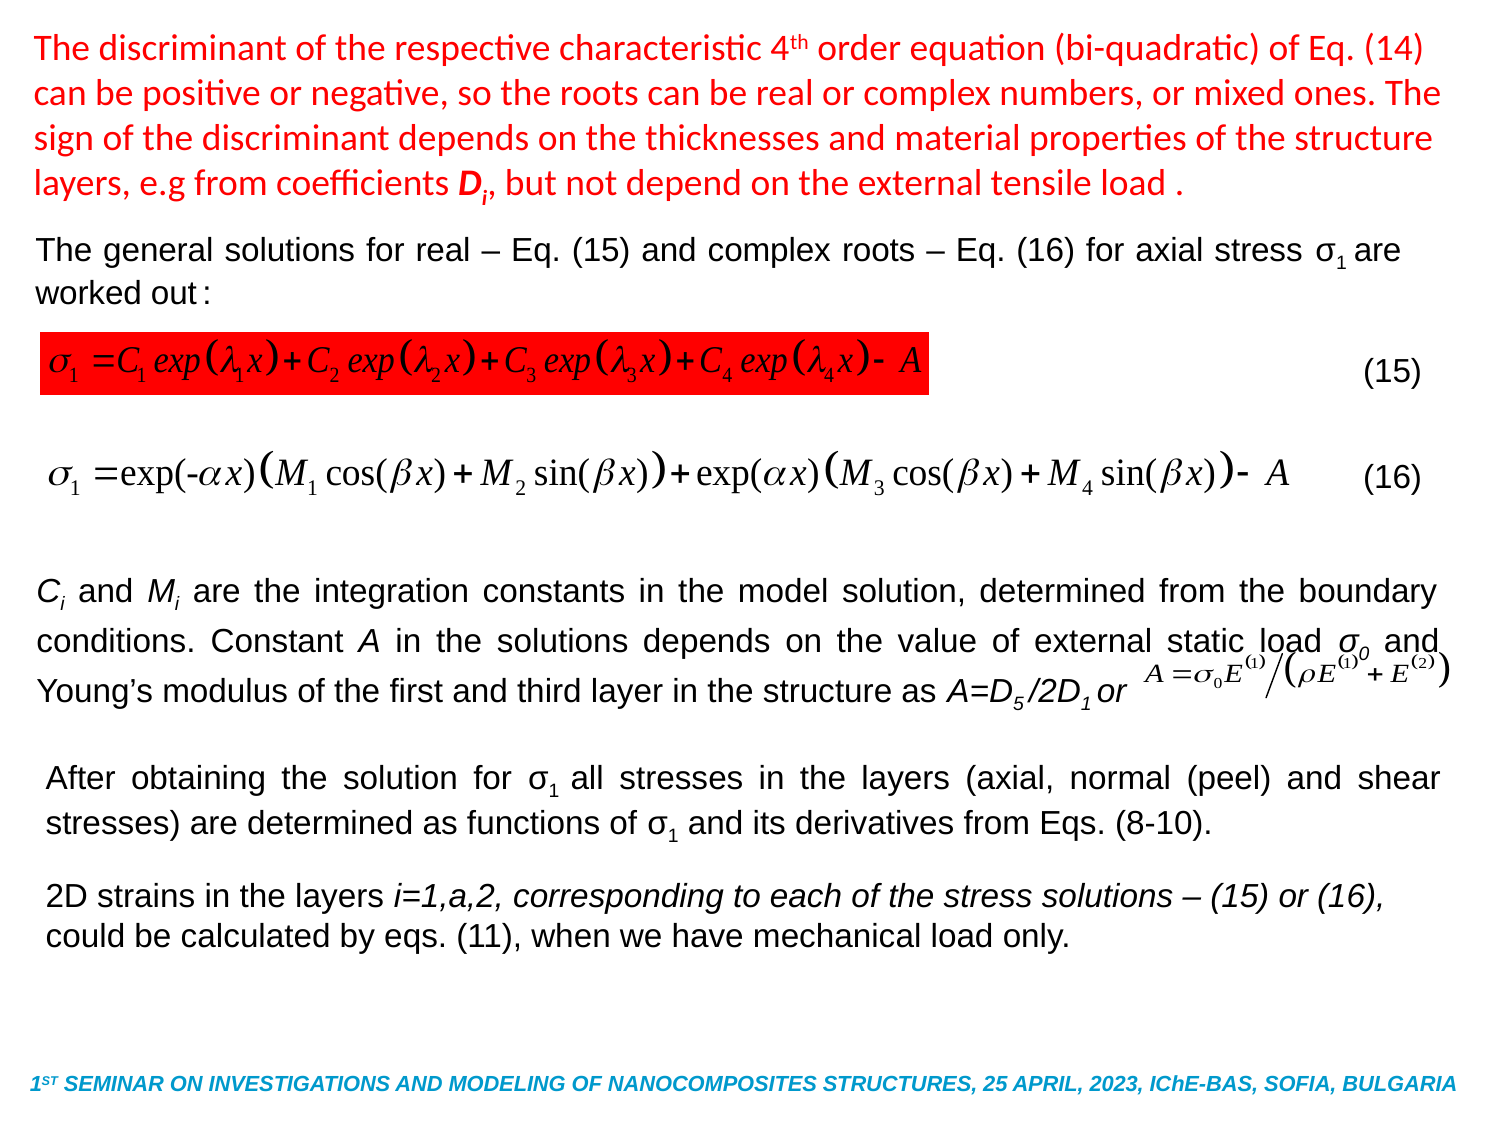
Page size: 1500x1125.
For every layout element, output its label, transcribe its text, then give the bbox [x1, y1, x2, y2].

text_box The discriminant of the respective characteristic 4th order equation (bi-quadratic) of Eq. (14) can be positive or negative, so the roots can be real or complex numbers, or mixed ones. The sign of the discriminant depends on the thicknesses and material properties of the structure layers, e.g from coefficients Di, but not depend on the external tensile load . [18, 16, 1467, 217]
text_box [20, 220, 1457, 845]
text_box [1136, 647, 1455, 706]
picture [42, 443, 1294, 509]
text_box 2D strains in the layers i=1,a,2, corresponding to each of the stress solutions – (15) or (16), could be calculated by eqs. (11), when we have mechanical load only. [30, 867, 1417, 962]
text_box 1ST SEMINAR ON INVESTIGATIONS AND MODELING OF NANOCOMPOSITES STRUCTURES, 25 APRIL, 2023, IChE-BAS, SOFIA, BULGARIA [15, 1062, 1500, 1104]
